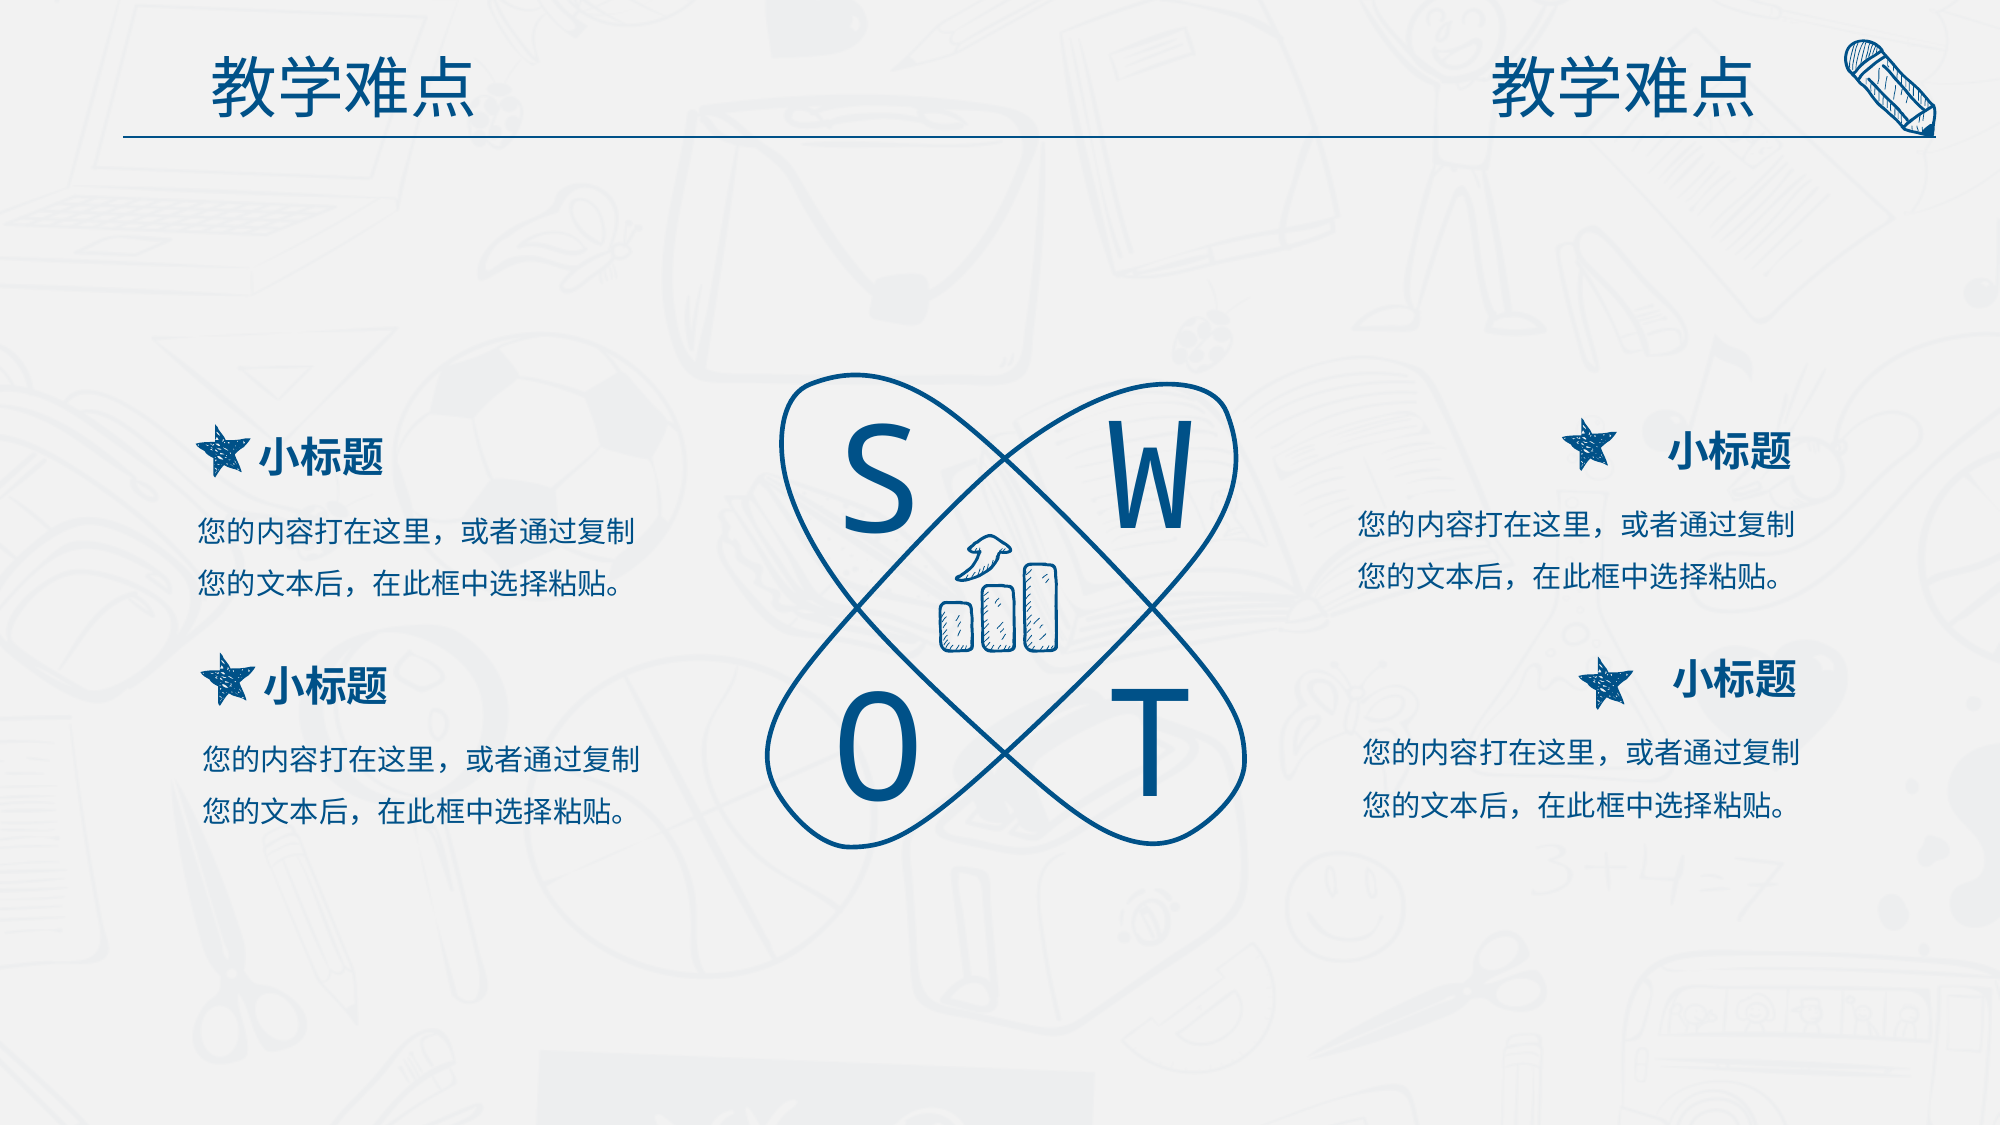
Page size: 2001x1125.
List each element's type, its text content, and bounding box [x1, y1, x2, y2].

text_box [767, 374, 1245, 848]
text_box 教学难点 [195, 48, 645, 118]
text_box 教学难点 [1475, 48, 1925, 118]
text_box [1341, 645, 1816, 826]
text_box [938, 533, 1058, 653]
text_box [187, 651, 659, 832]
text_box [182, 423, 654, 604]
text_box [1336, 416, 1811, 597]
